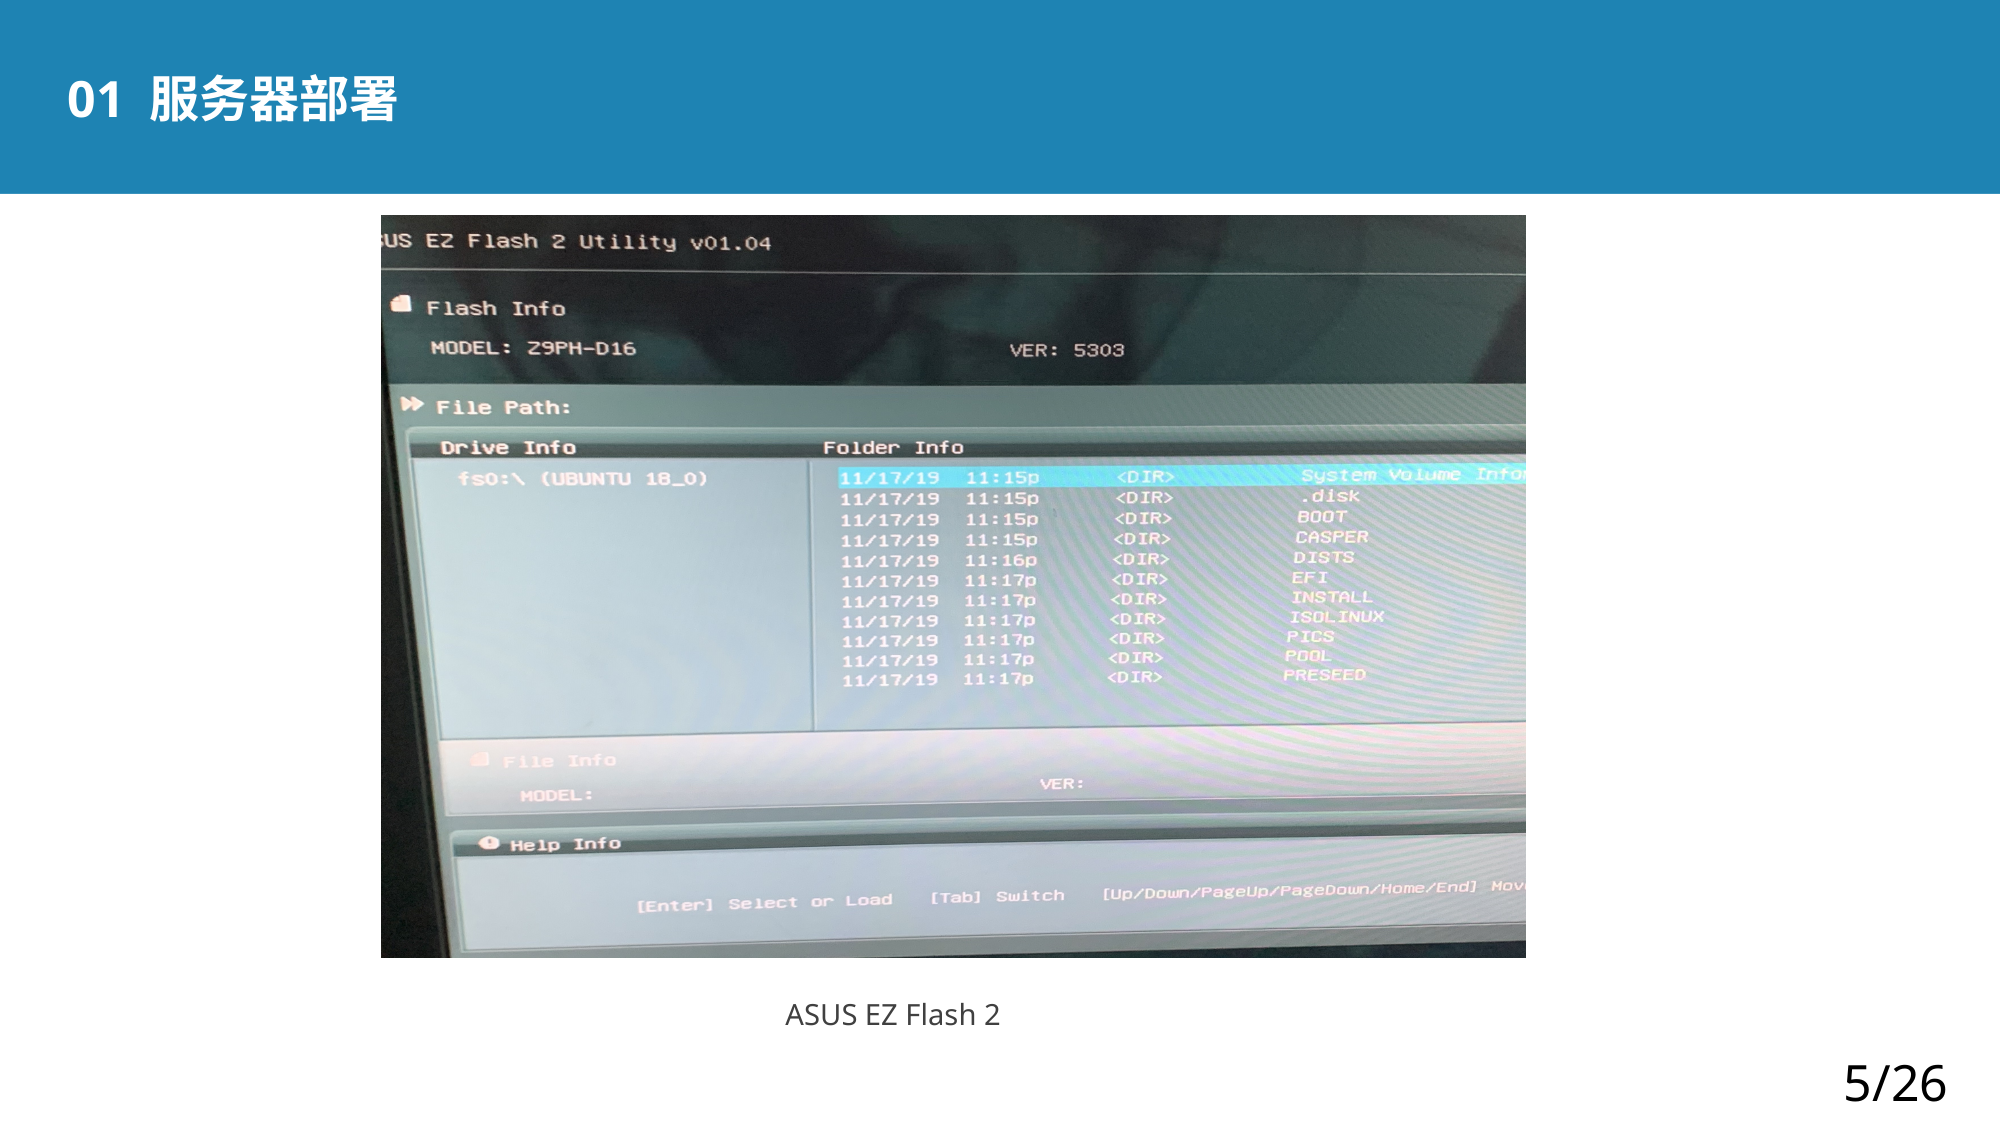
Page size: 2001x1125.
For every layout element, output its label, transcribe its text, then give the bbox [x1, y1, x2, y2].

list 01 服务器部署 [52, 41, 924, 162]
text_box 5/26 [1829, 1026, 1976, 1120]
text_box ASUS EZ Flash 2 [770, 978, 1285, 1039]
picture [381, 215, 1526, 958]
